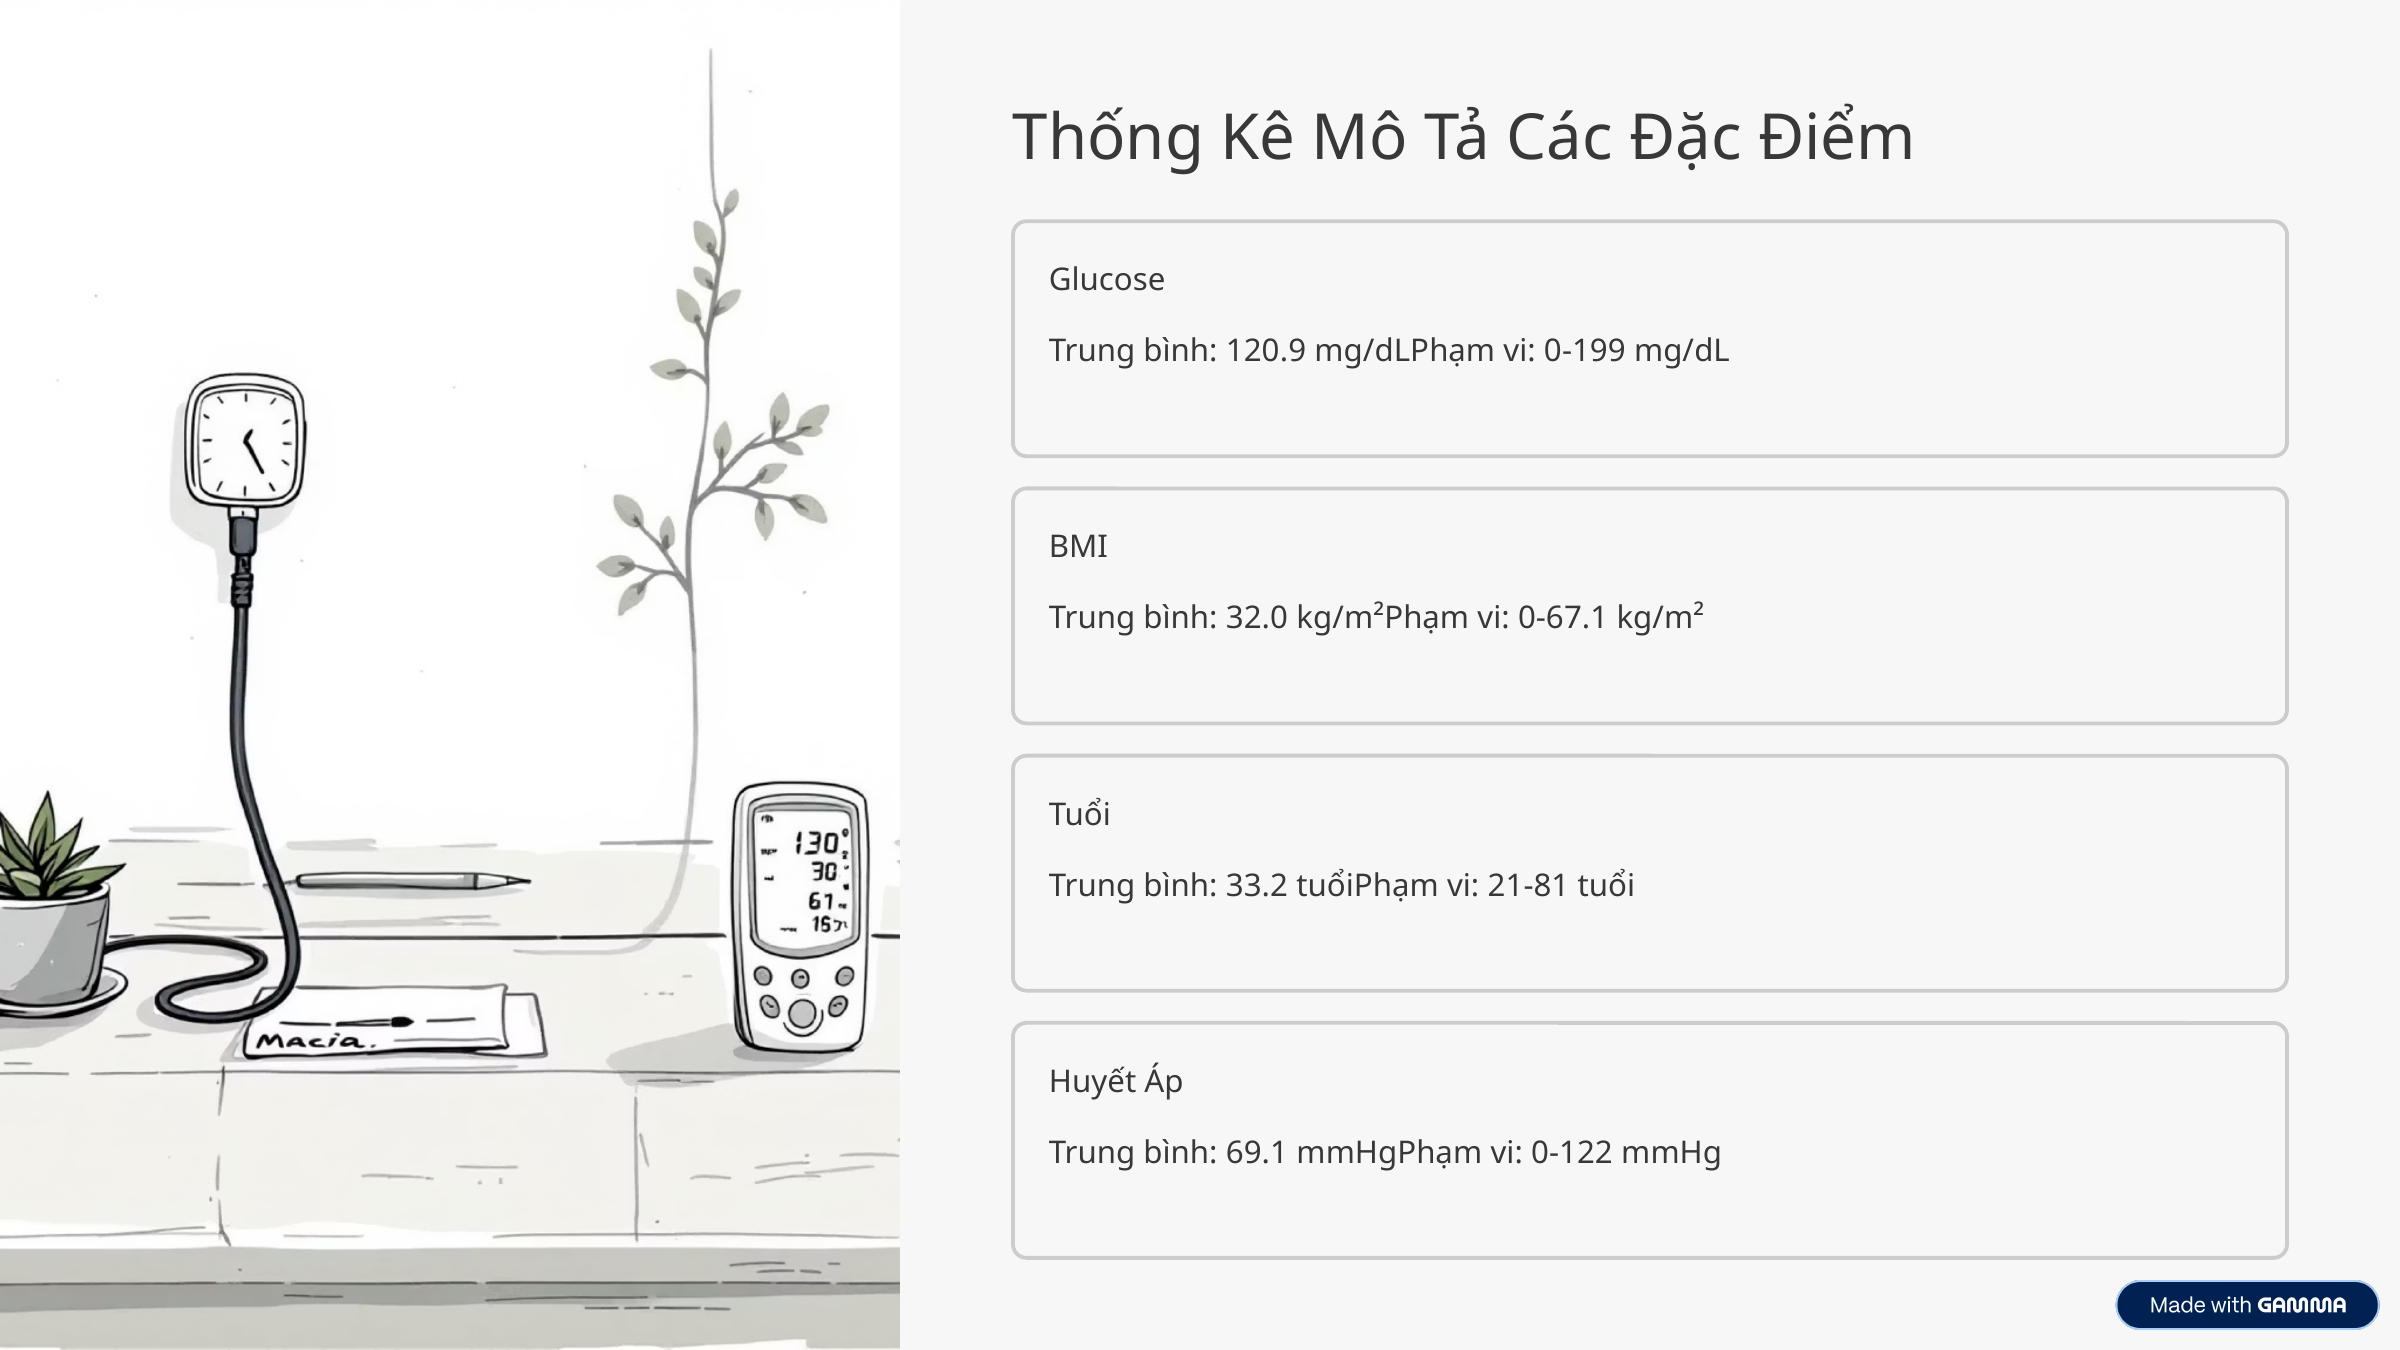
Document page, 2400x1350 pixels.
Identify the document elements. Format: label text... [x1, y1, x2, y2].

text_box [1012, 488, 2288, 724]
text_box [1012, 1022, 2288, 1258]
picture [2106, 1271, 2389, 1339]
text_box [1012, 755, 2288, 991]
text_box Thống Kê Mô Tả Các Đặc Điểm [1012, 92, 1714, 173]
text_box Glucose [1048, 257, 1372, 298]
text_box Huyết Áp [1048, 1058, 1372, 1100]
text_box Trung bình: 33.2 tuổiPhạm vi: 21-81 tuổi [1048, 851, 2251, 955]
text_box Trung bình: 32.0 kg/m²Phạm vi: 0-67.1 kg/m² [1048, 584, 2251, 688]
picture [0, 0, 900, 1350]
text_box BMI [1048, 524, 1372, 565]
text_box Tuổi [1048, 791, 1372, 832]
text_box [1012, 221, 2288, 457]
text_box Trung bình: 120.9 mg/dLPhạm vi: 0-199 mg/dL [1048, 316, 2251, 421]
text_box Trung bình: 69.1 mmHgPhạm vi: 0-122 mmHg [1048, 1118, 2251, 1222]
